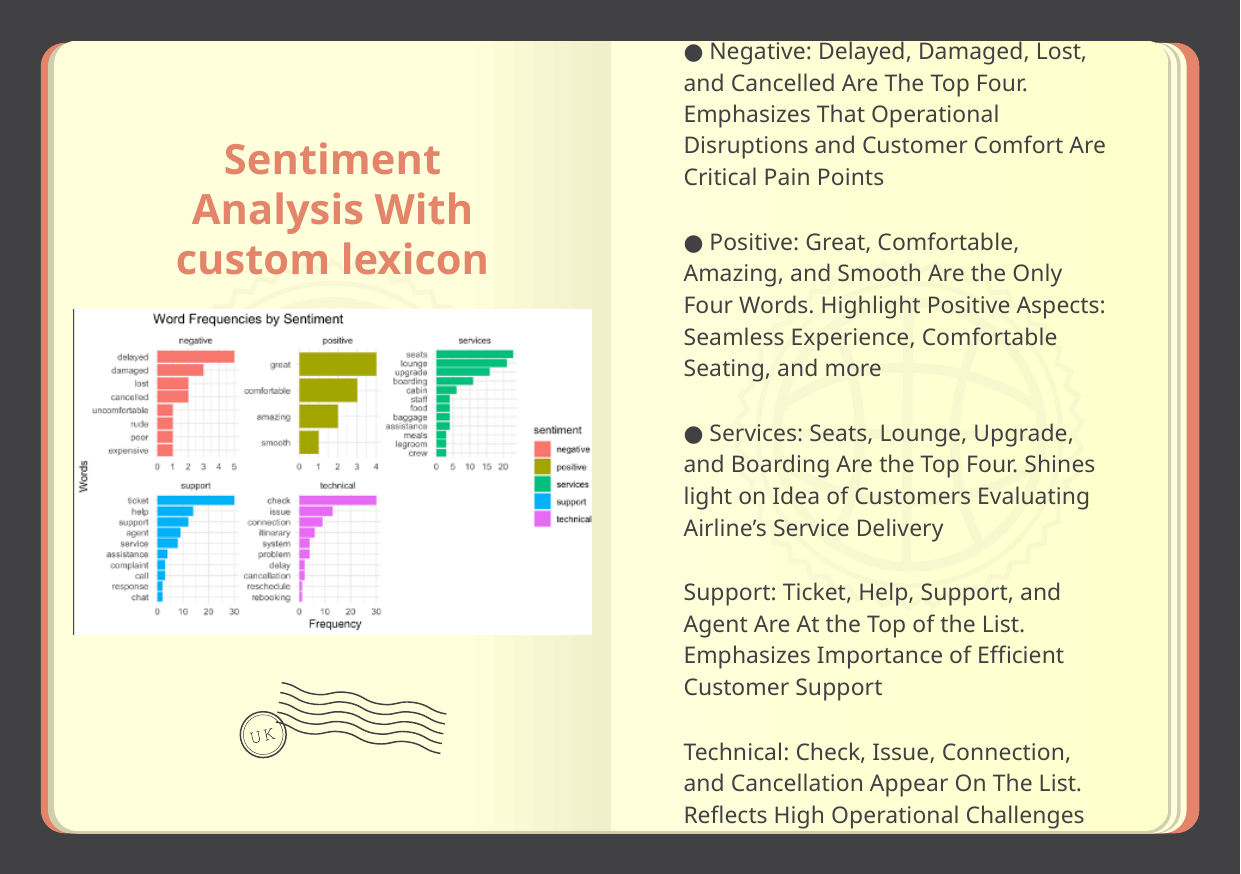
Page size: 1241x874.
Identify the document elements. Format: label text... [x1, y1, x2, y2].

subtitle ● Negative: Delayed, Damaged, Lost, and Cancelled Are The Top Four. Emphasizes That Operational Disruptions and Customer Comfort Are Critical Pain Points ● Positive: Great, Comfortable, Amazing, and Smooth Are the Only Four Words. Highlight Positive Aspects: Seamless Experience, Comfortable Seating, and more ● Services: Seats, Lounge, Upgrade, and Boarding Are the Top Four. Shines light on Idea of Customers Evaluating Airline’s Service Delivery Support: Ticket, Help, Support, and Agent Are At the Top of the List. Emphasizes Importance of Efficient Customer Support Technical: Check, Issue, Connection, and Cancellation Appear On The List. Reflects High Operational Challenges and Logistic Issues [668, 17, 1128, 798]
picture [73, 309, 592, 635]
title Sentiment Analysis With custom lexicon [131, 150, 534, 265]
